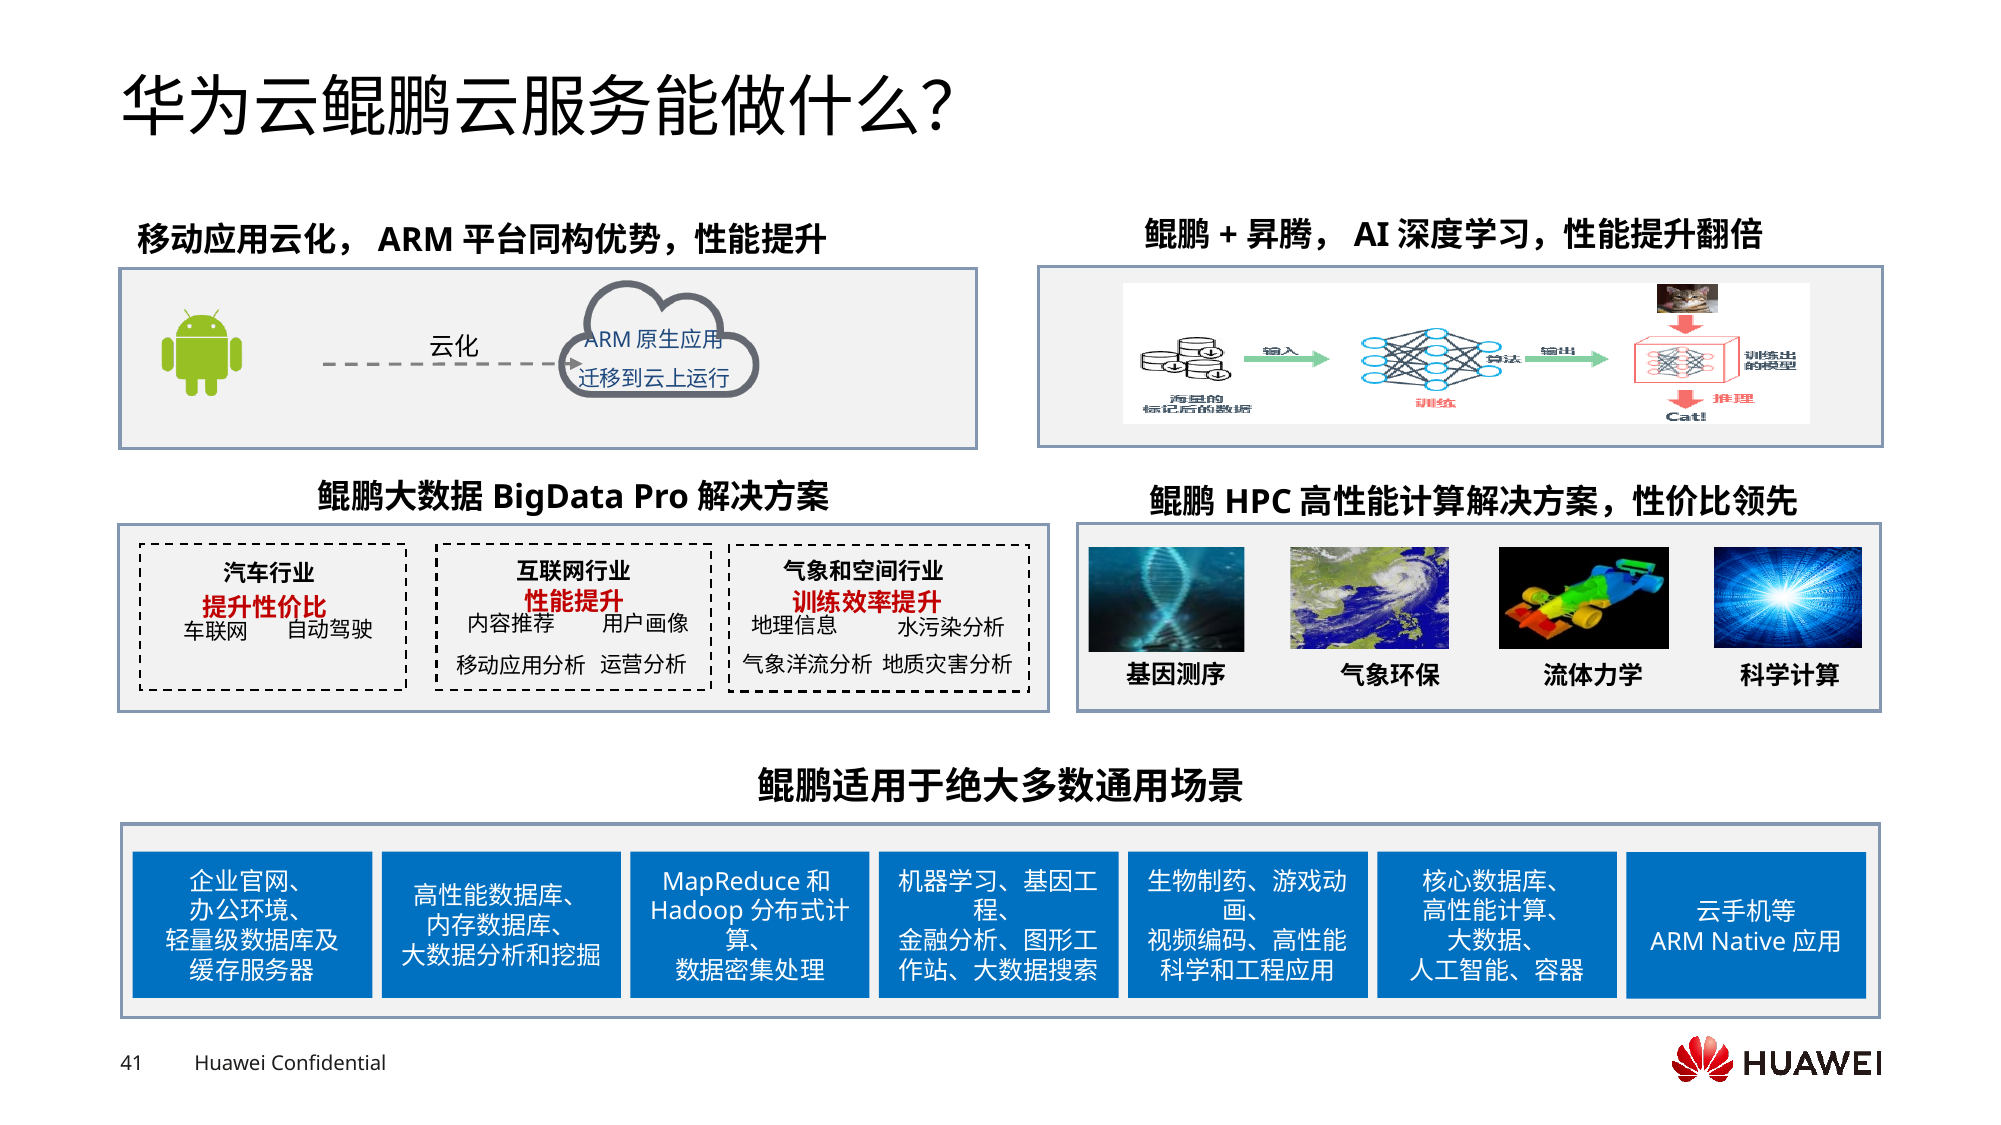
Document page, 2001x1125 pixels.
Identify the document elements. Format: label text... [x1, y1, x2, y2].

title 华为云鲲鹏云服务能做什么？ [120, 73, 1880, 155]
text_box 鲲鹏适用于绝大多数通用场景 [644, 754, 1359, 815]
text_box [121, 823, 1880, 1018]
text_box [140, 543, 1033, 692]
text_box 移动应用云化，ARM平台同构优势，性能提升 [65, 211, 900, 266]
text_box 鲲鹏HPC高性能计算解决方案，性价比领先 [1135, 472, 1814, 528]
text_box [1077, 522, 1882, 712]
text_box [119, 268, 978, 450]
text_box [1088, 547, 1862, 707]
text_box 鲲鹏大数据BigData Pro解决方案 [303, 467, 845, 523]
text_box 鲲鹏+昇腾，AI深度学习，性能提升翻倍 [1129, 205, 1779, 261]
text_box [1038, 266, 1884, 448]
picture [1672, 1036, 1881, 1082]
picture [1123, 283, 1810, 424]
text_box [154, 266, 767, 411]
text_box [118, 523, 1049, 713]
